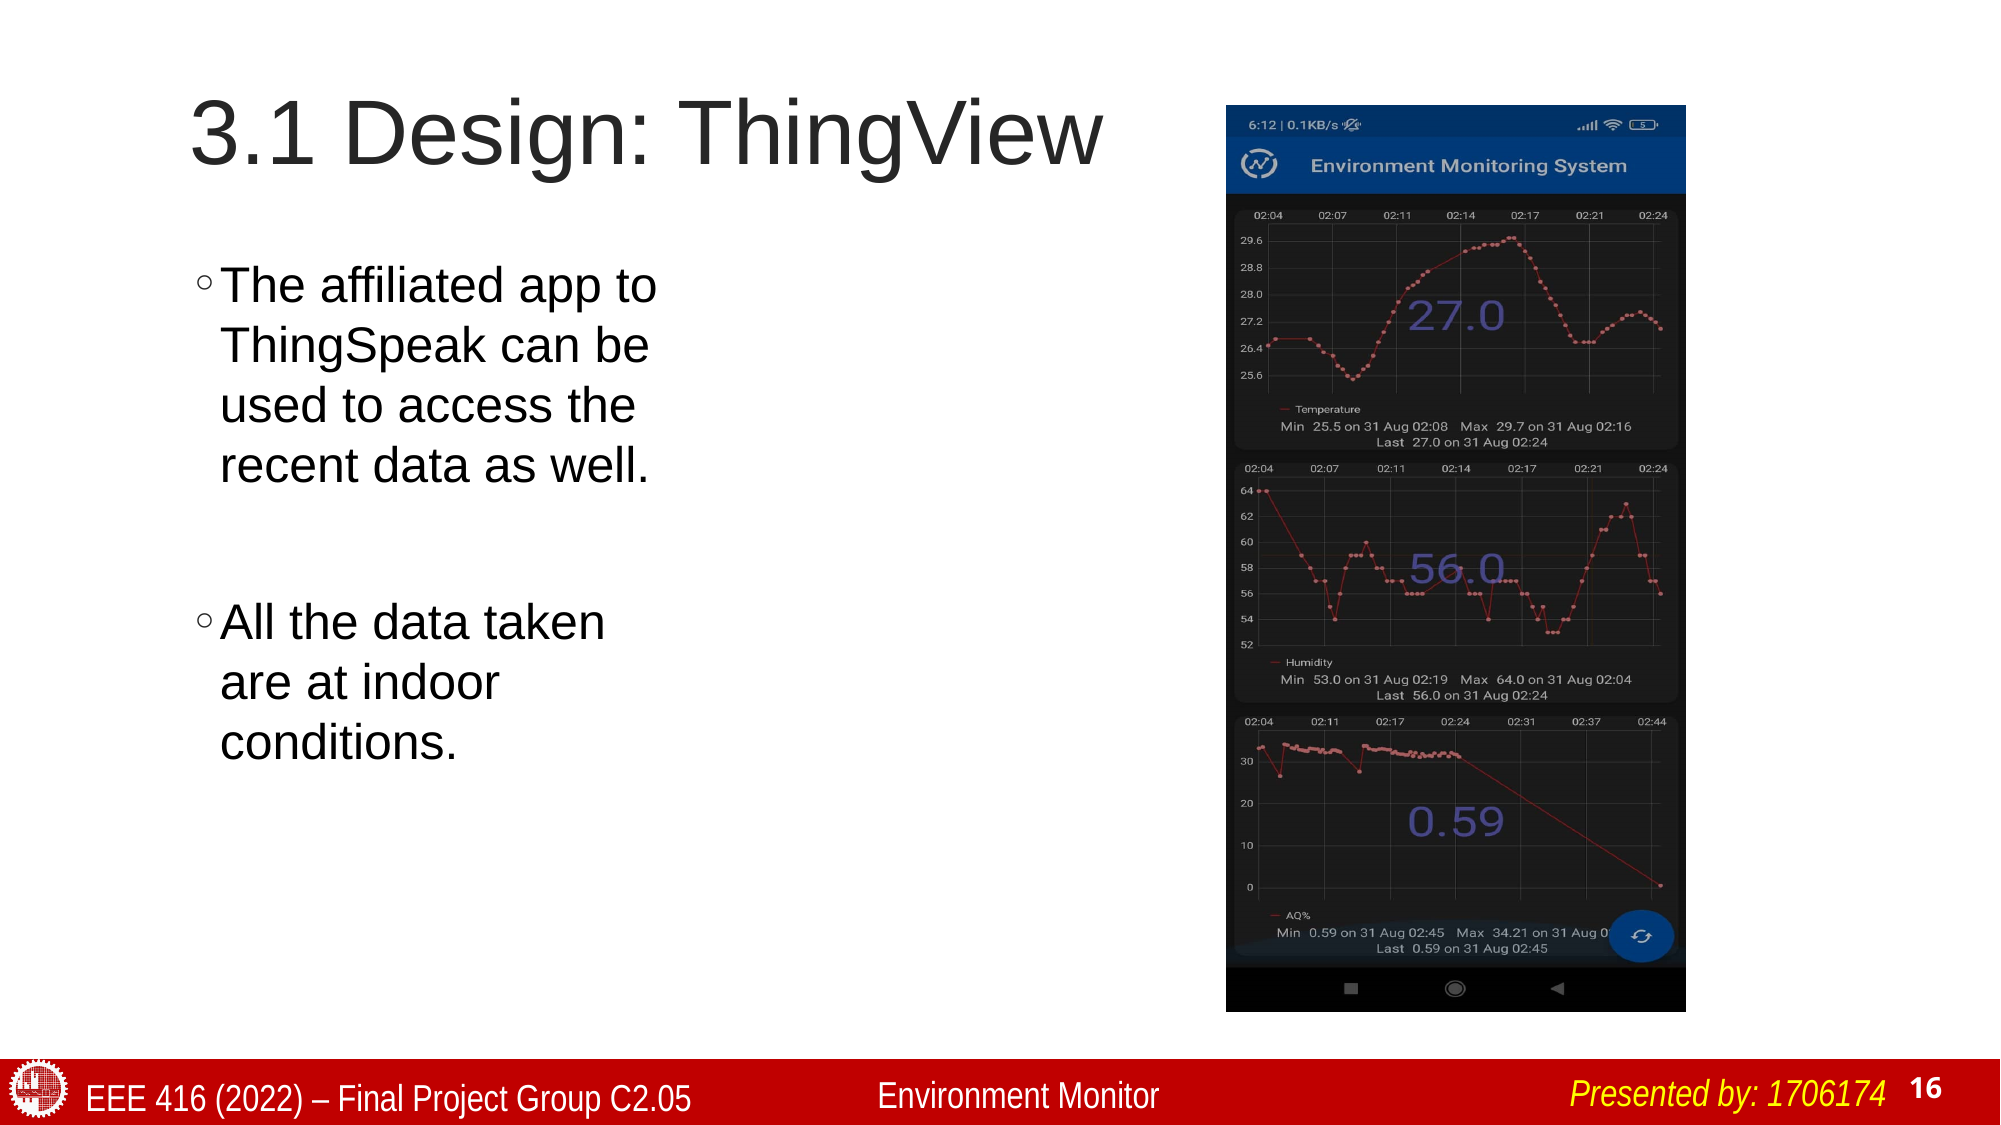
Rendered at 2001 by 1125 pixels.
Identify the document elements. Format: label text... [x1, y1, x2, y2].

picture [1226, 105, 1686, 1012]
slide_number EEE 416 (2022) – Final Project Group C2.05 [70, 1066, 862, 1125]
list The affiliated app to ThingSpeak can be used to access the recent data as well. All the data taken are at indoor conditions. [174, 245, 693, 990]
text_box Presented by: 1706174 [1554, 1061, 1902, 1122]
title 3.1 Design: ThingView [174, 75, 1825, 195]
footer Environment Monitor [862, 1063, 1872, 1125]
slide_number 16 [1902, 1066, 1958, 1118]
picture [8, 1059, 71, 1118]
